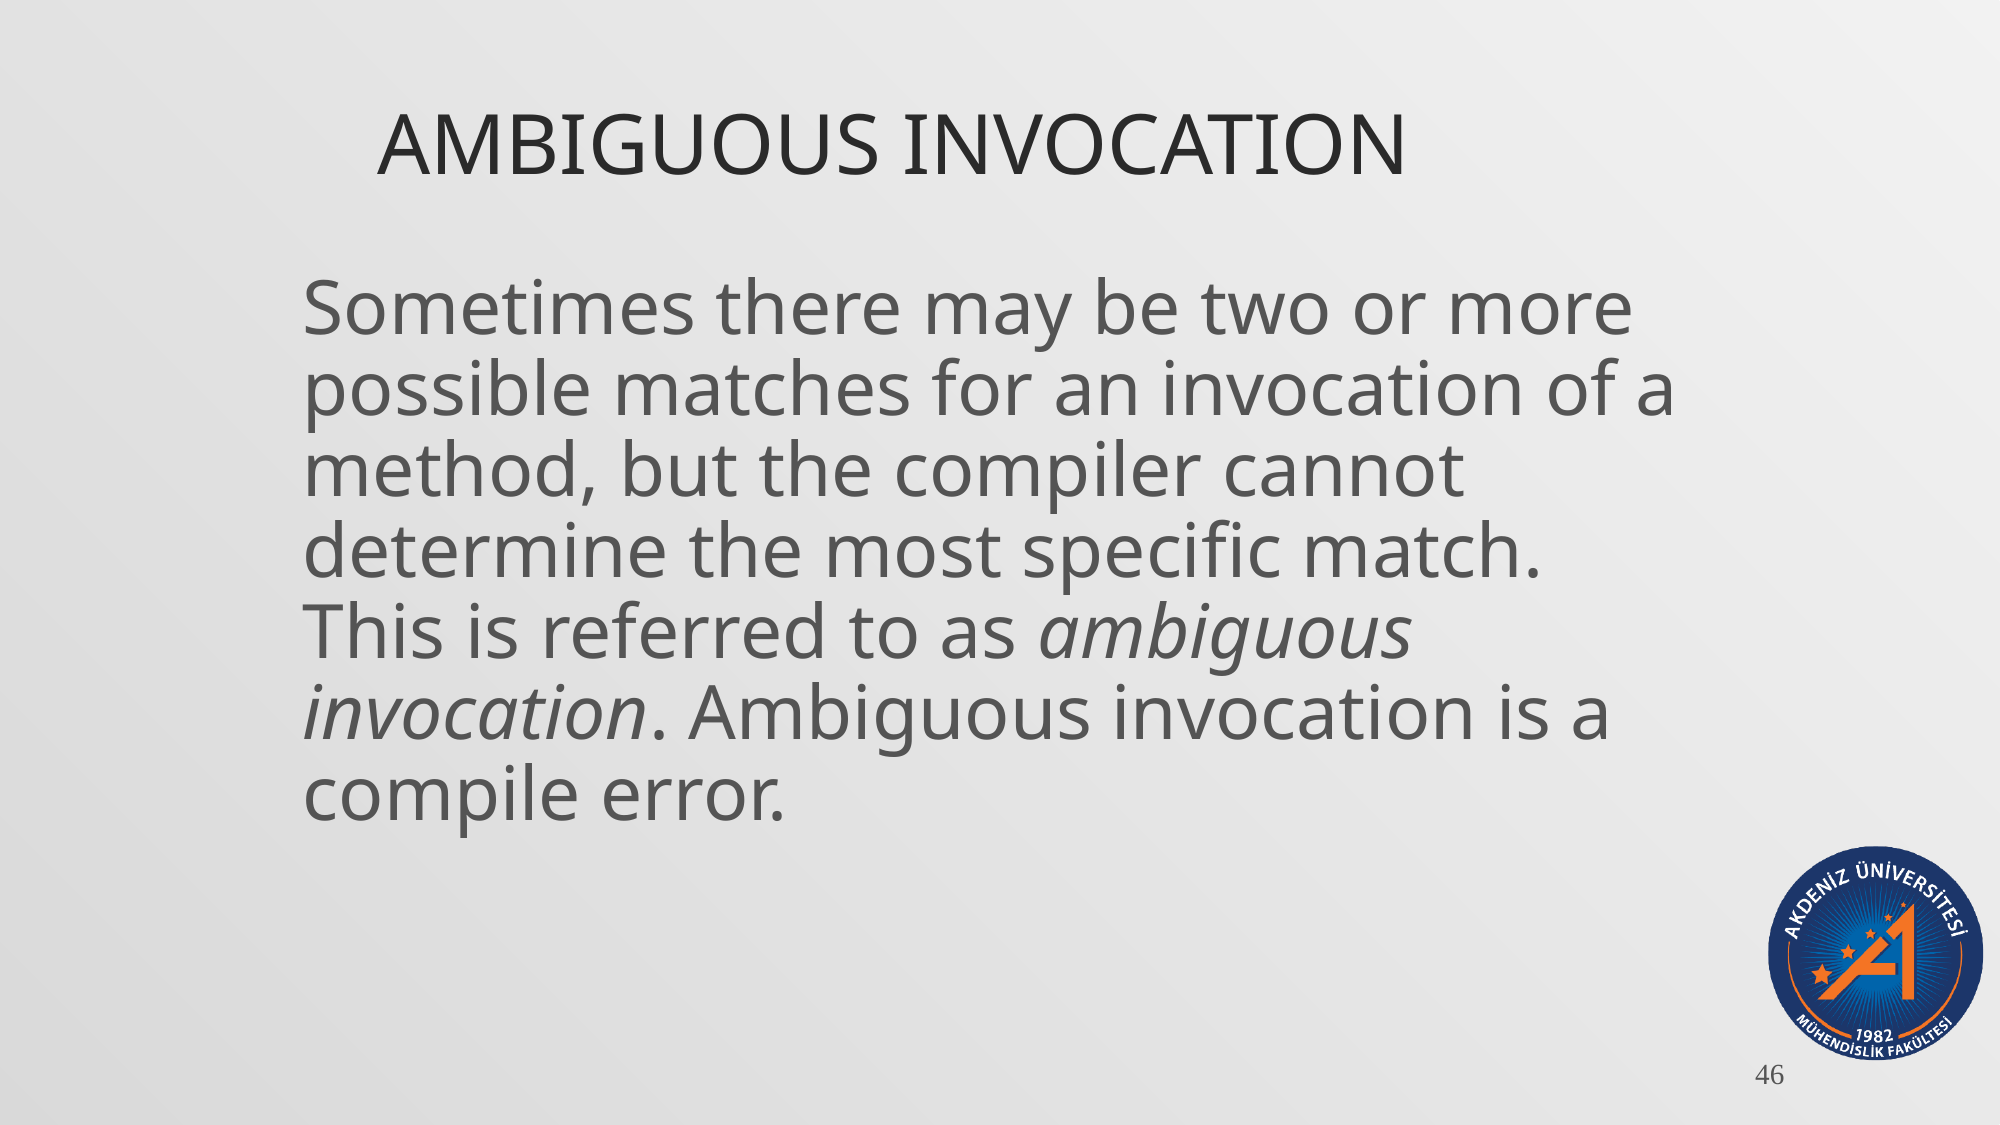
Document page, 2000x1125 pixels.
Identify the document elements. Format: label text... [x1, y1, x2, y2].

slide_number 46 [1612, 1057, 1800, 1088]
list Sometimes there may be two or more possible matches for an invocation of a method, but the compiler cannot determine the most specific match. This is referred to as ambiguous invocation. Ambiguous invocation is a compile error. [287, 262, 1718, 888]
title Ambiguous Invocation [362, 62, 1638, 200]
picture [1767, 843, 1985, 1061]
